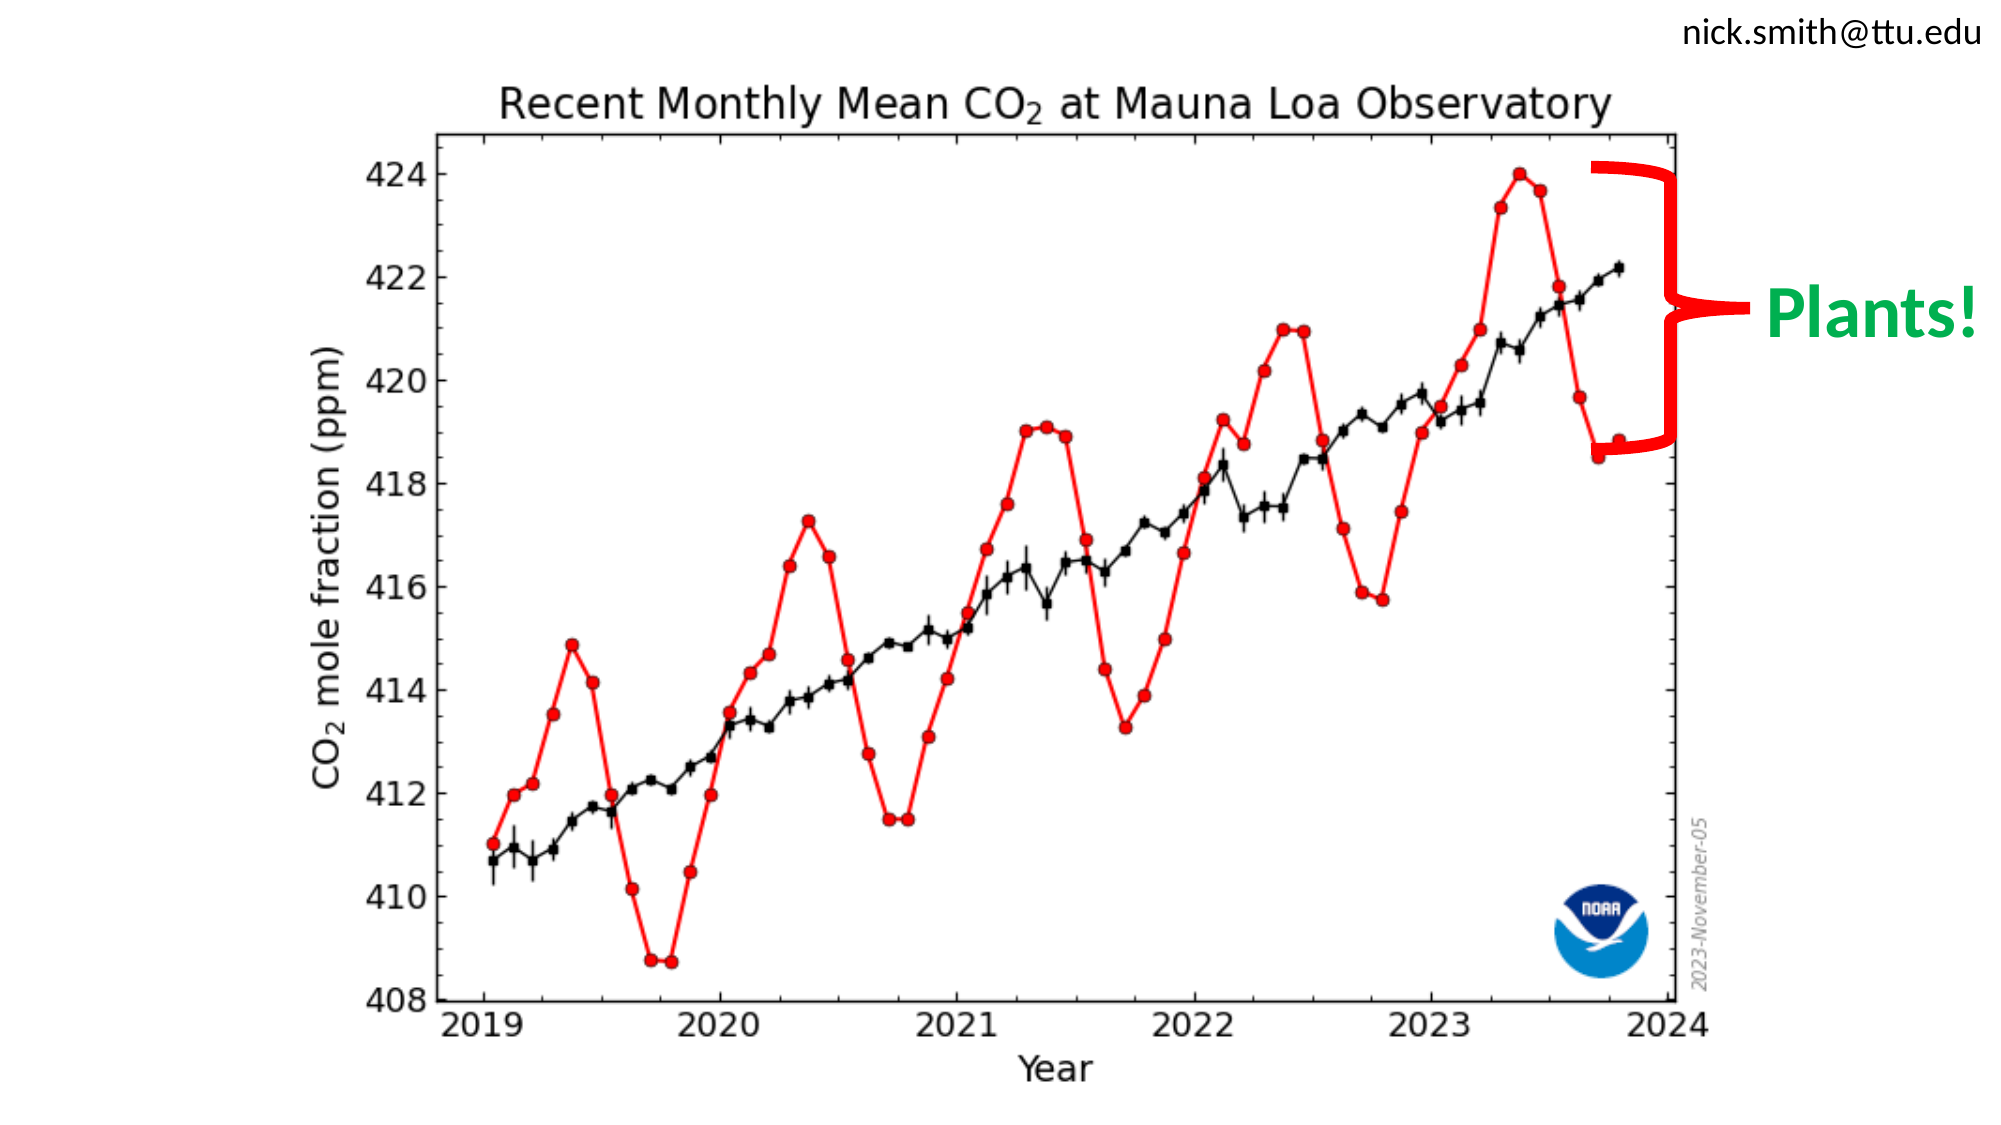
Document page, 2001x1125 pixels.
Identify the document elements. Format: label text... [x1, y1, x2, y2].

text_box Plants! [1751, 255, 1997, 360]
picture [249, 0, 1750, 1125]
text_box nick.smith@ttu.edu [1750, 0, 1998, 59]
